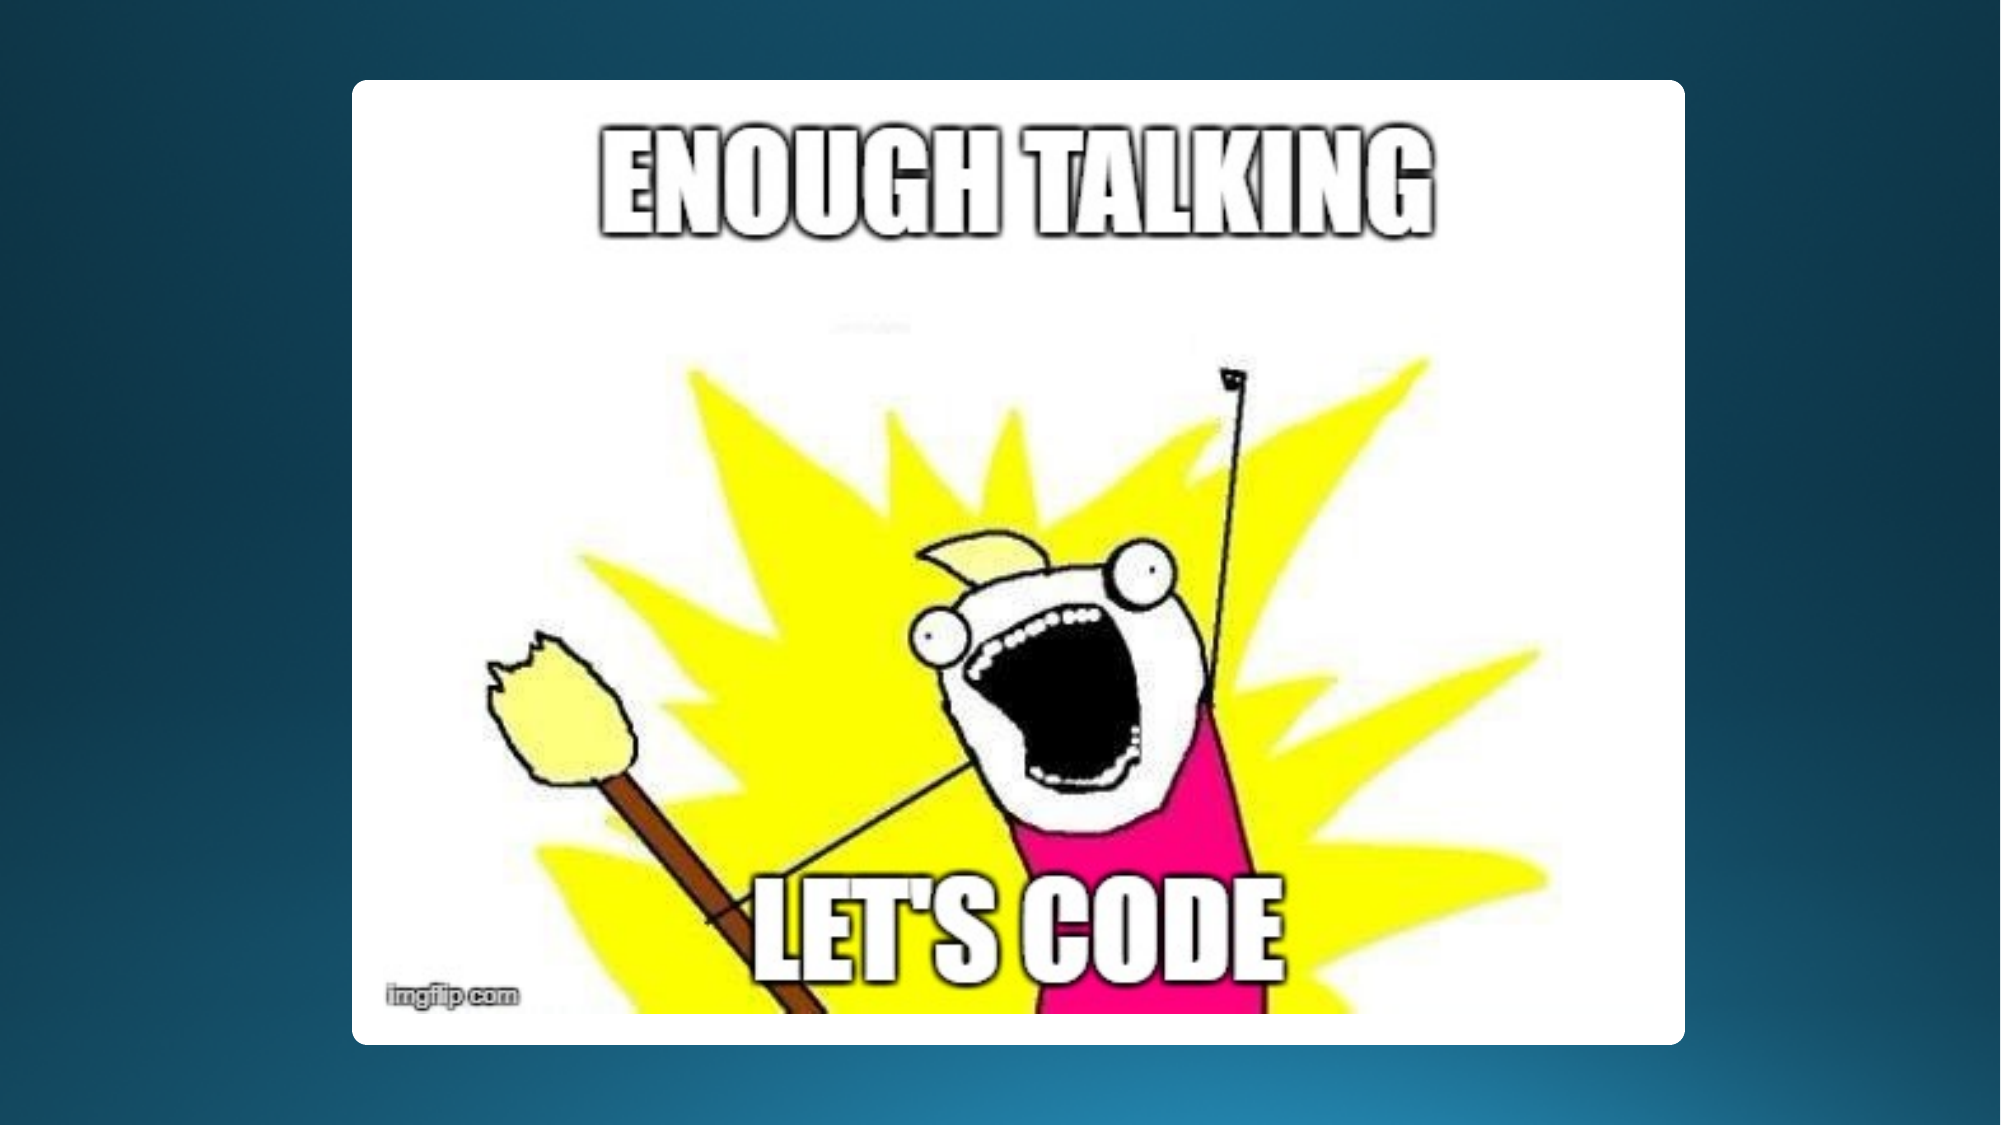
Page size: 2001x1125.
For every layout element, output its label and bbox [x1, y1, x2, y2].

list [382, 111, 1654, 1014]
picture [0, 0, 2001, 1125]
